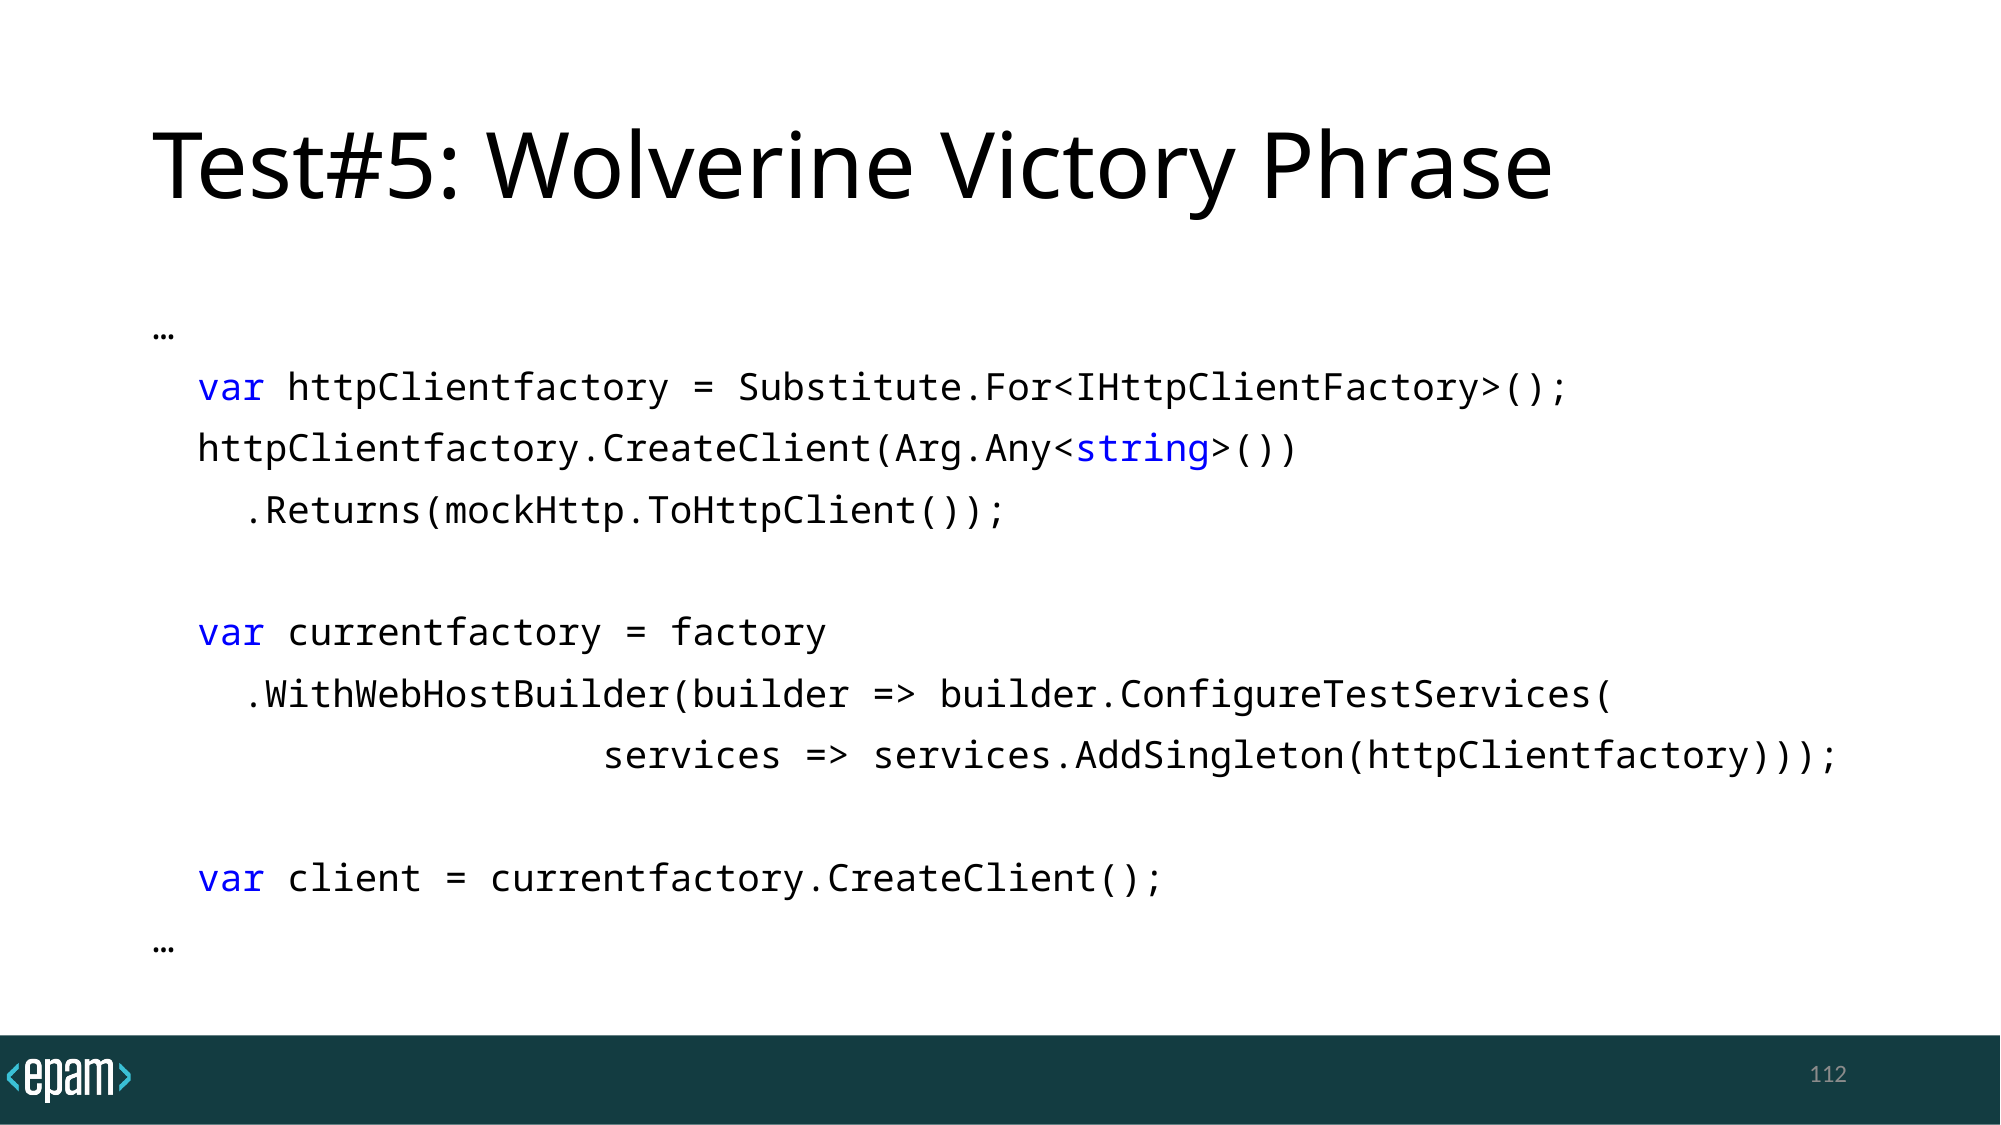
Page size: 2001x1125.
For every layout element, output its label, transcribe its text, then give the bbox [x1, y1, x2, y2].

slide_number 112 [1412, 1042, 1863, 1103]
title Test#5: Wolverine Victory Phrase [137, 59, 1863, 278]
list … var httpClientfactory = Substitute.For<IHttpClientFactory>(); httpClientfactory.CreateClient(Arg.Any<string>()) .Returns(mockHttp.ToHttpClient()); var currentfactory = factory .WithWebHostBuilder(builder => builder.ConfigureTestServices( services => services.AddSingleton(httpClientfactory))); var client = currentfactory.CreateClient(); … [137, 299, 1863, 1014]
